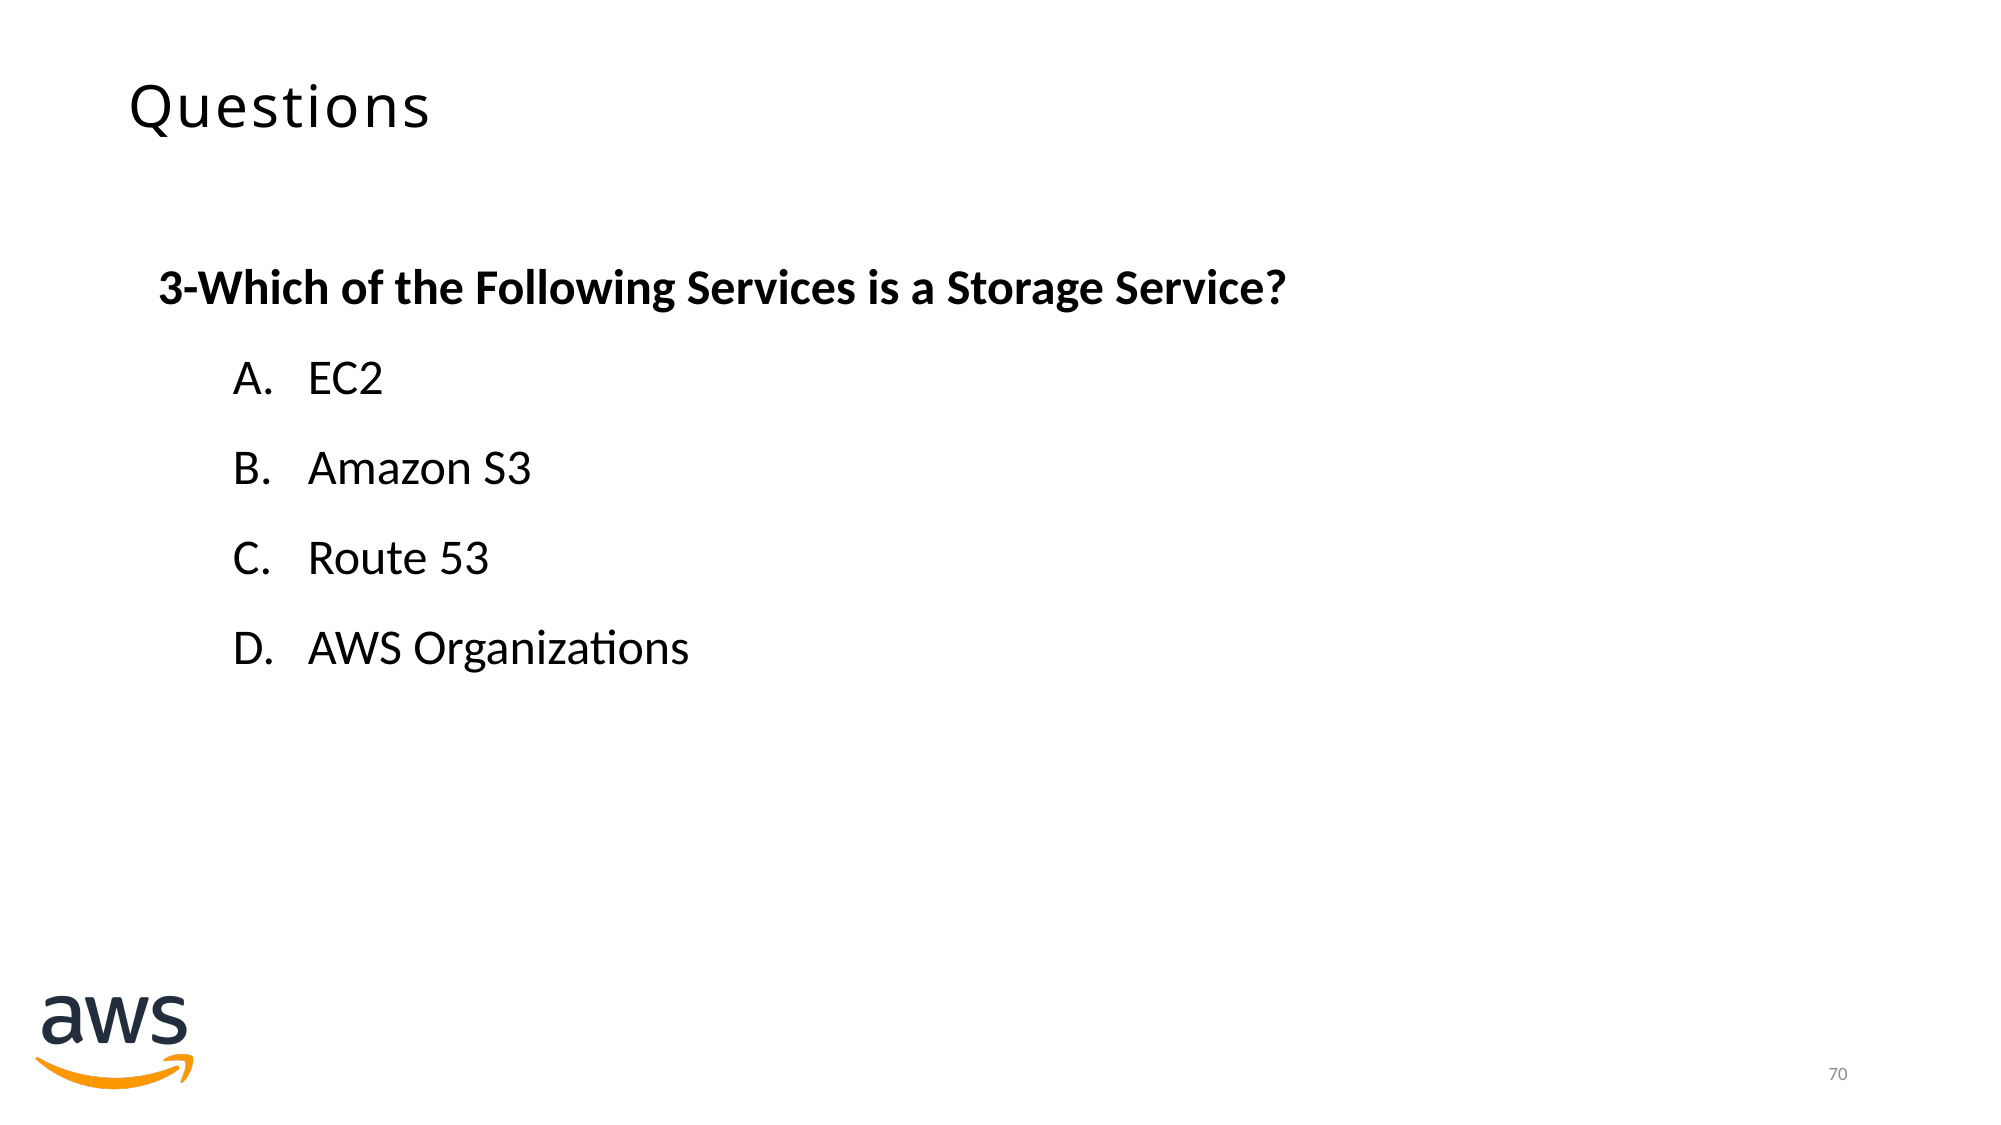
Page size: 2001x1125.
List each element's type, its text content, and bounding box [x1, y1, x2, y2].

slide_number 70 [1412, 1042, 1863, 1103]
picture [0, 956, 227, 1125]
text_box 3-Which of the Following Services is a Storage Service? EC2 Amazon S3 Route 53 AWS Organizations [143, 217, 1826, 863]
title Questions [113, 0, 1495, 218]
